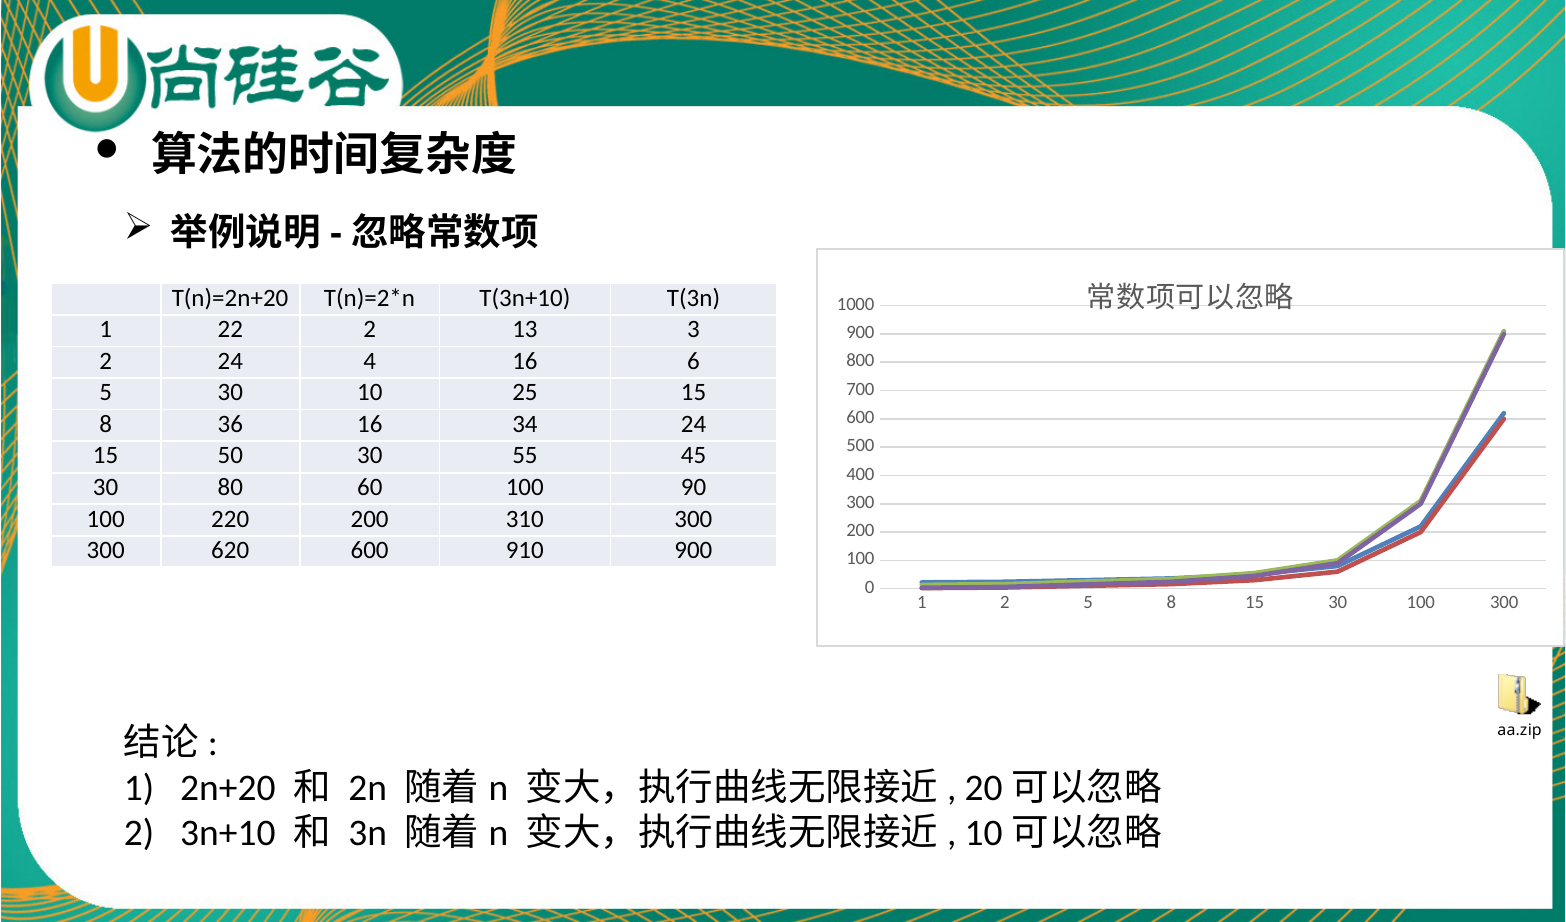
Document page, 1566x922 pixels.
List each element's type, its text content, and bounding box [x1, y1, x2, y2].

table_cell 25 [440, 379, 610, 409]
picture [0, 0, 1566, 922]
table_cell 3 [611, 316, 776, 346]
table_cell 45 [611, 442, 776, 472]
chart [815, 247, 1566, 648]
table_cell 6 [611, 347, 776, 377]
table_cell 10 [301, 379, 439, 409]
table_cell 620 [162, 537, 299, 566]
table_cell 300 [52, 537, 160, 566]
text_box 算法的时间复杂度 [79, 123, 1325, 188]
table_cell 2 [301, 316, 439, 346]
text_box 结论: 2n+20 和 2n 随着n 变大，执行曲线无限接近, 20可以忽略 3n+10 和 3n 随着n 变大，执行曲线无限接近, 10可以忽略 [109, 710, 1445, 861]
table_cell 30 [52, 474, 160, 503]
table_cell 4 [301, 347, 439, 377]
text_box 举例说明-忽略常数项 [109, 200, 1445, 396]
table_cell 36 [162, 410, 299, 440]
table_header T(n)=2n+20 [162, 284, 299, 314]
table_cell 24 [162, 347, 299, 377]
table_cell 80 [162, 474, 299, 503]
table_cell 16 [440, 347, 610, 377]
table_header T(3n) [611, 284, 776, 314]
table_cell 34 [440, 410, 610, 440]
table_cell 220 [162, 505, 299, 535]
table_cell 100 [52, 505, 160, 535]
table_cell 600 [301, 537, 439, 566]
table_cell 24 [611, 410, 776, 440]
table_cell 55 [440, 442, 610, 472]
table_cell 15 [52, 442, 160, 472]
table_cell 300 [611, 505, 776, 535]
table_cell 16 [301, 410, 439, 440]
table_cell 5 [52, 379, 160, 409]
table_header T(3n+10) [440, 284, 610, 314]
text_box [1491, 674, 1548, 748]
table_cell 50 [162, 442, 299, 472]
table_cell 30 [162, 379, 299, 409]
table_header [52, 284, 160, 314]
table_cell 200 [301, 505, 439, 535]
table_cell 1 [52, 316, 160, 346]
table_header T(n)=2*n [301, 284, 439, 314]
table_cell 910 [440, 537, 610, 566]
table_cell 30 [301, 442, 439, 472]
table_cell 100 [440, 474, 610, 503]
table_cell 2 [52, 347, 160, 377]
table_cell 310 [440, 505, 610, 535]
table_cell 13 [440, 316, 610, 346]
table_cell 8 [52, 410, 160, 440]
table_cell 15 [611, 379, 776, 409]
table_cell 900 [611, 537, 776, 566]
table_cell 90 [611, 474, 776, 503]
table_cell 60 [301, 474, 439, 503]
table_cell 22 [162, 316, 299, 346]
